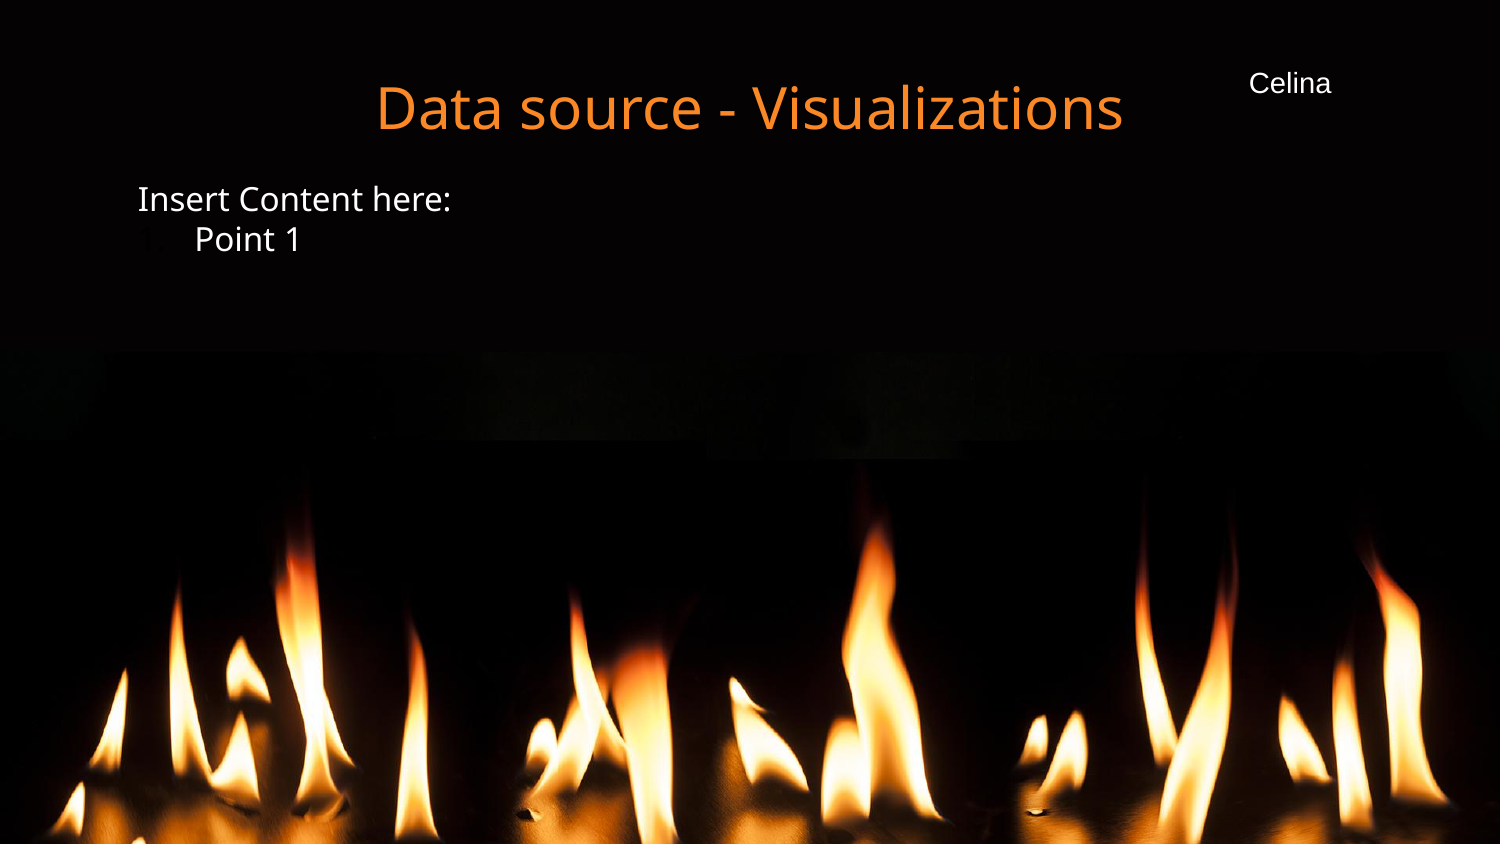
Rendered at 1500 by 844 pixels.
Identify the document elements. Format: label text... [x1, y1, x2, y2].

title Data source - Visualizations [51, 56, 1449, 151]
picture [0, 0, 1500, 844]
text_box Celina [1234, 56, 1377, 107]
text_box Insert Content here: Point 1 [123, 163, 1235, 659]
